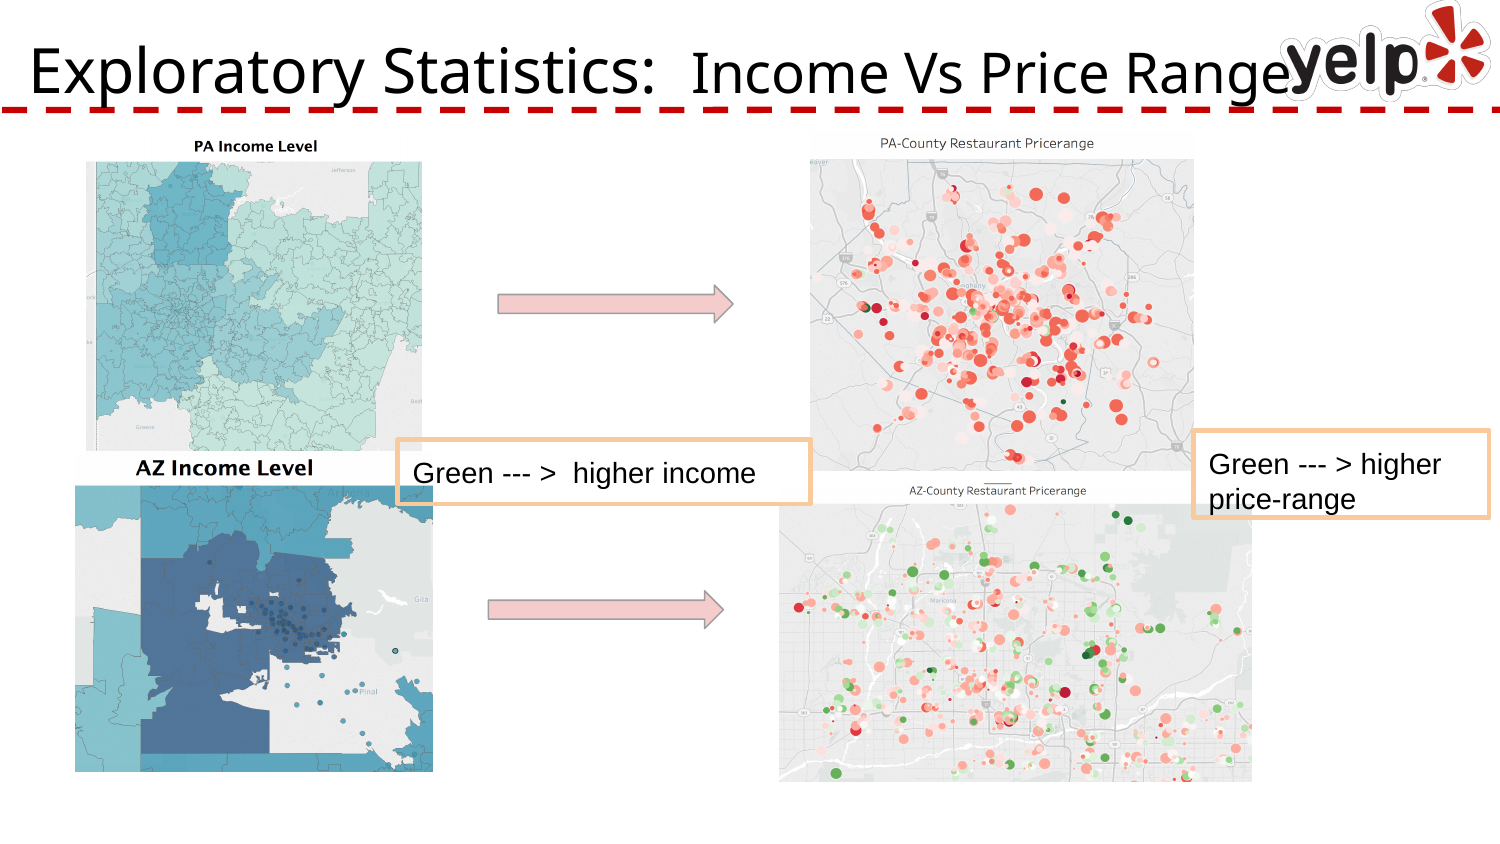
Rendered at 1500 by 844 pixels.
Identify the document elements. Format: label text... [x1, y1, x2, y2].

text_box [498, 285, 734, 323]
picture [1280, 0, 1491, 102]
picture [810, 130, 1194, 471]
text_box Green --- > higher income [426, 439, 809, 504]
text_box [488, 590, 724, 629]
text_box Green --- > higher price-range [1194, 430, 1490, 518]
title Exploratory Statistics: Income Vs Price Range [13, 16, 1324, 111]
picture [779, 482, 1252, 782]
picture [75, 134, 433, 773]
